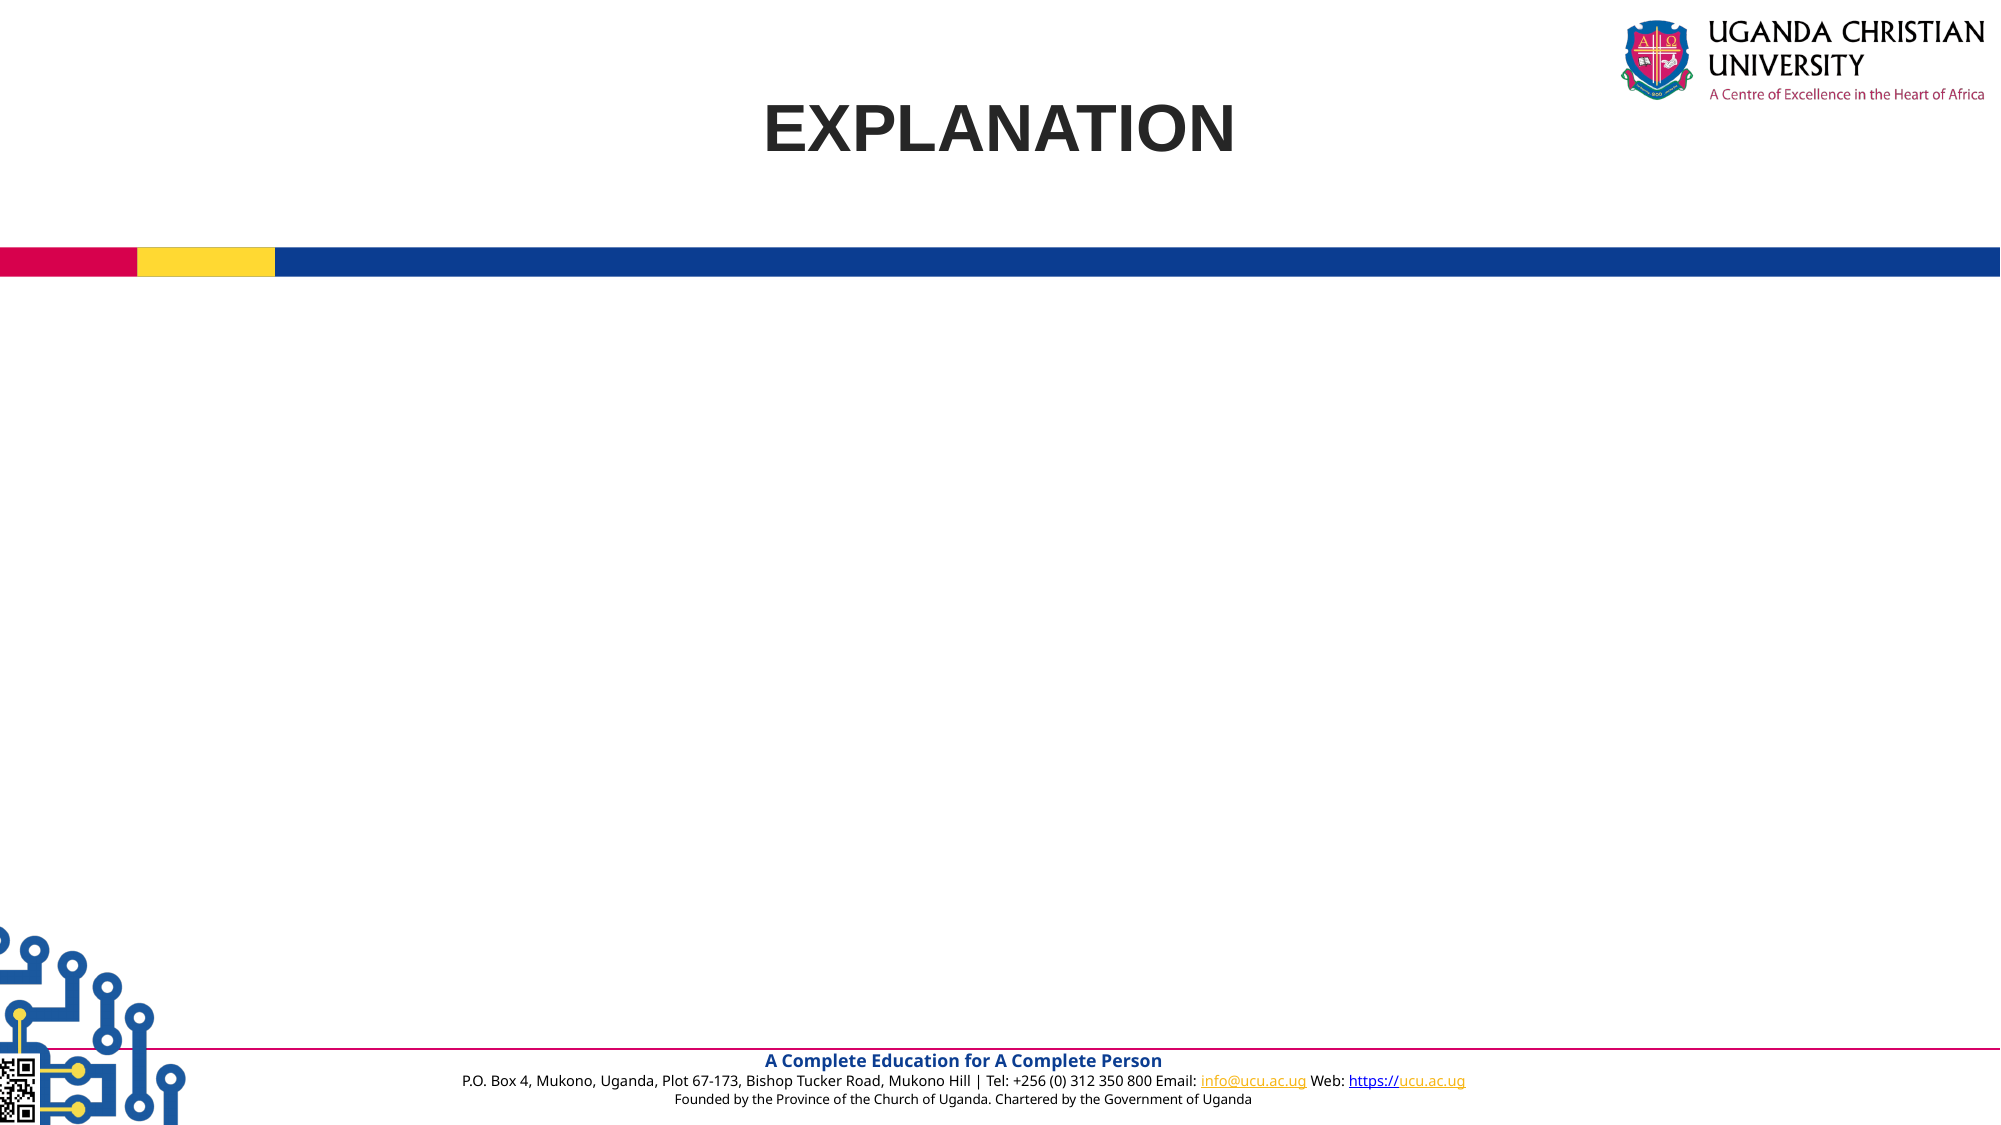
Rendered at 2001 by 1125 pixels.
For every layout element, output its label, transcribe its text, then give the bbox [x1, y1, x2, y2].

title EXPLANATION [114, 64, 1886, 195]
picture [1603, 0, 2000, 121]
picture [0, 887, 191, 1125]
